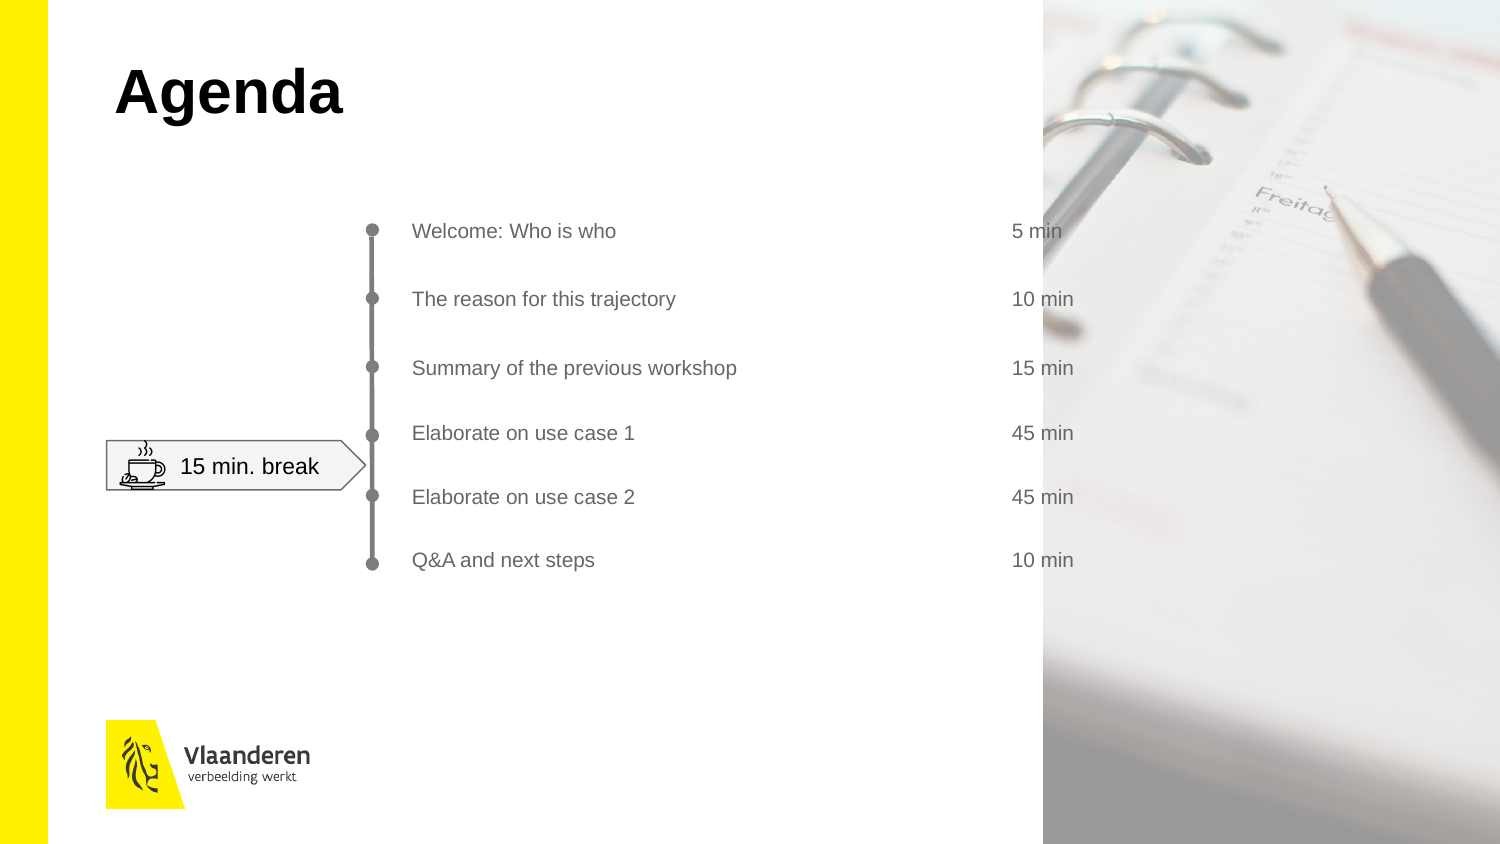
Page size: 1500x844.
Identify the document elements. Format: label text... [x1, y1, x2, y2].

text_box Elaborate on use case 2 45 min [396, 475, 1038, 517]
picture [115, 440, 168, 491]
picture [1043, 0, 1500, 844]
text_box Elaborate on use case 1 45 min [396, 411, 1038, 454]
text_box [365, 223, 380, 237]
text_box 15 min. break [168, 440, 366, 490]
text_box Welcome: Who is who 5 min [396, 208, 1038, 251]
picture [106, 720, 333, 809]
text_box 15 min. break [106, 440, 114, 490]
text_box The reason for this trajectory 10 min [396, 277, 1038, 320]
text_box Q&A and next steps 10 min [396, 538, 1038, 581]
text_box Summary of the previous workshop 15 min [396, 345, 1038, 388]
text_box Agenda [103, 44, 1038, 167]
